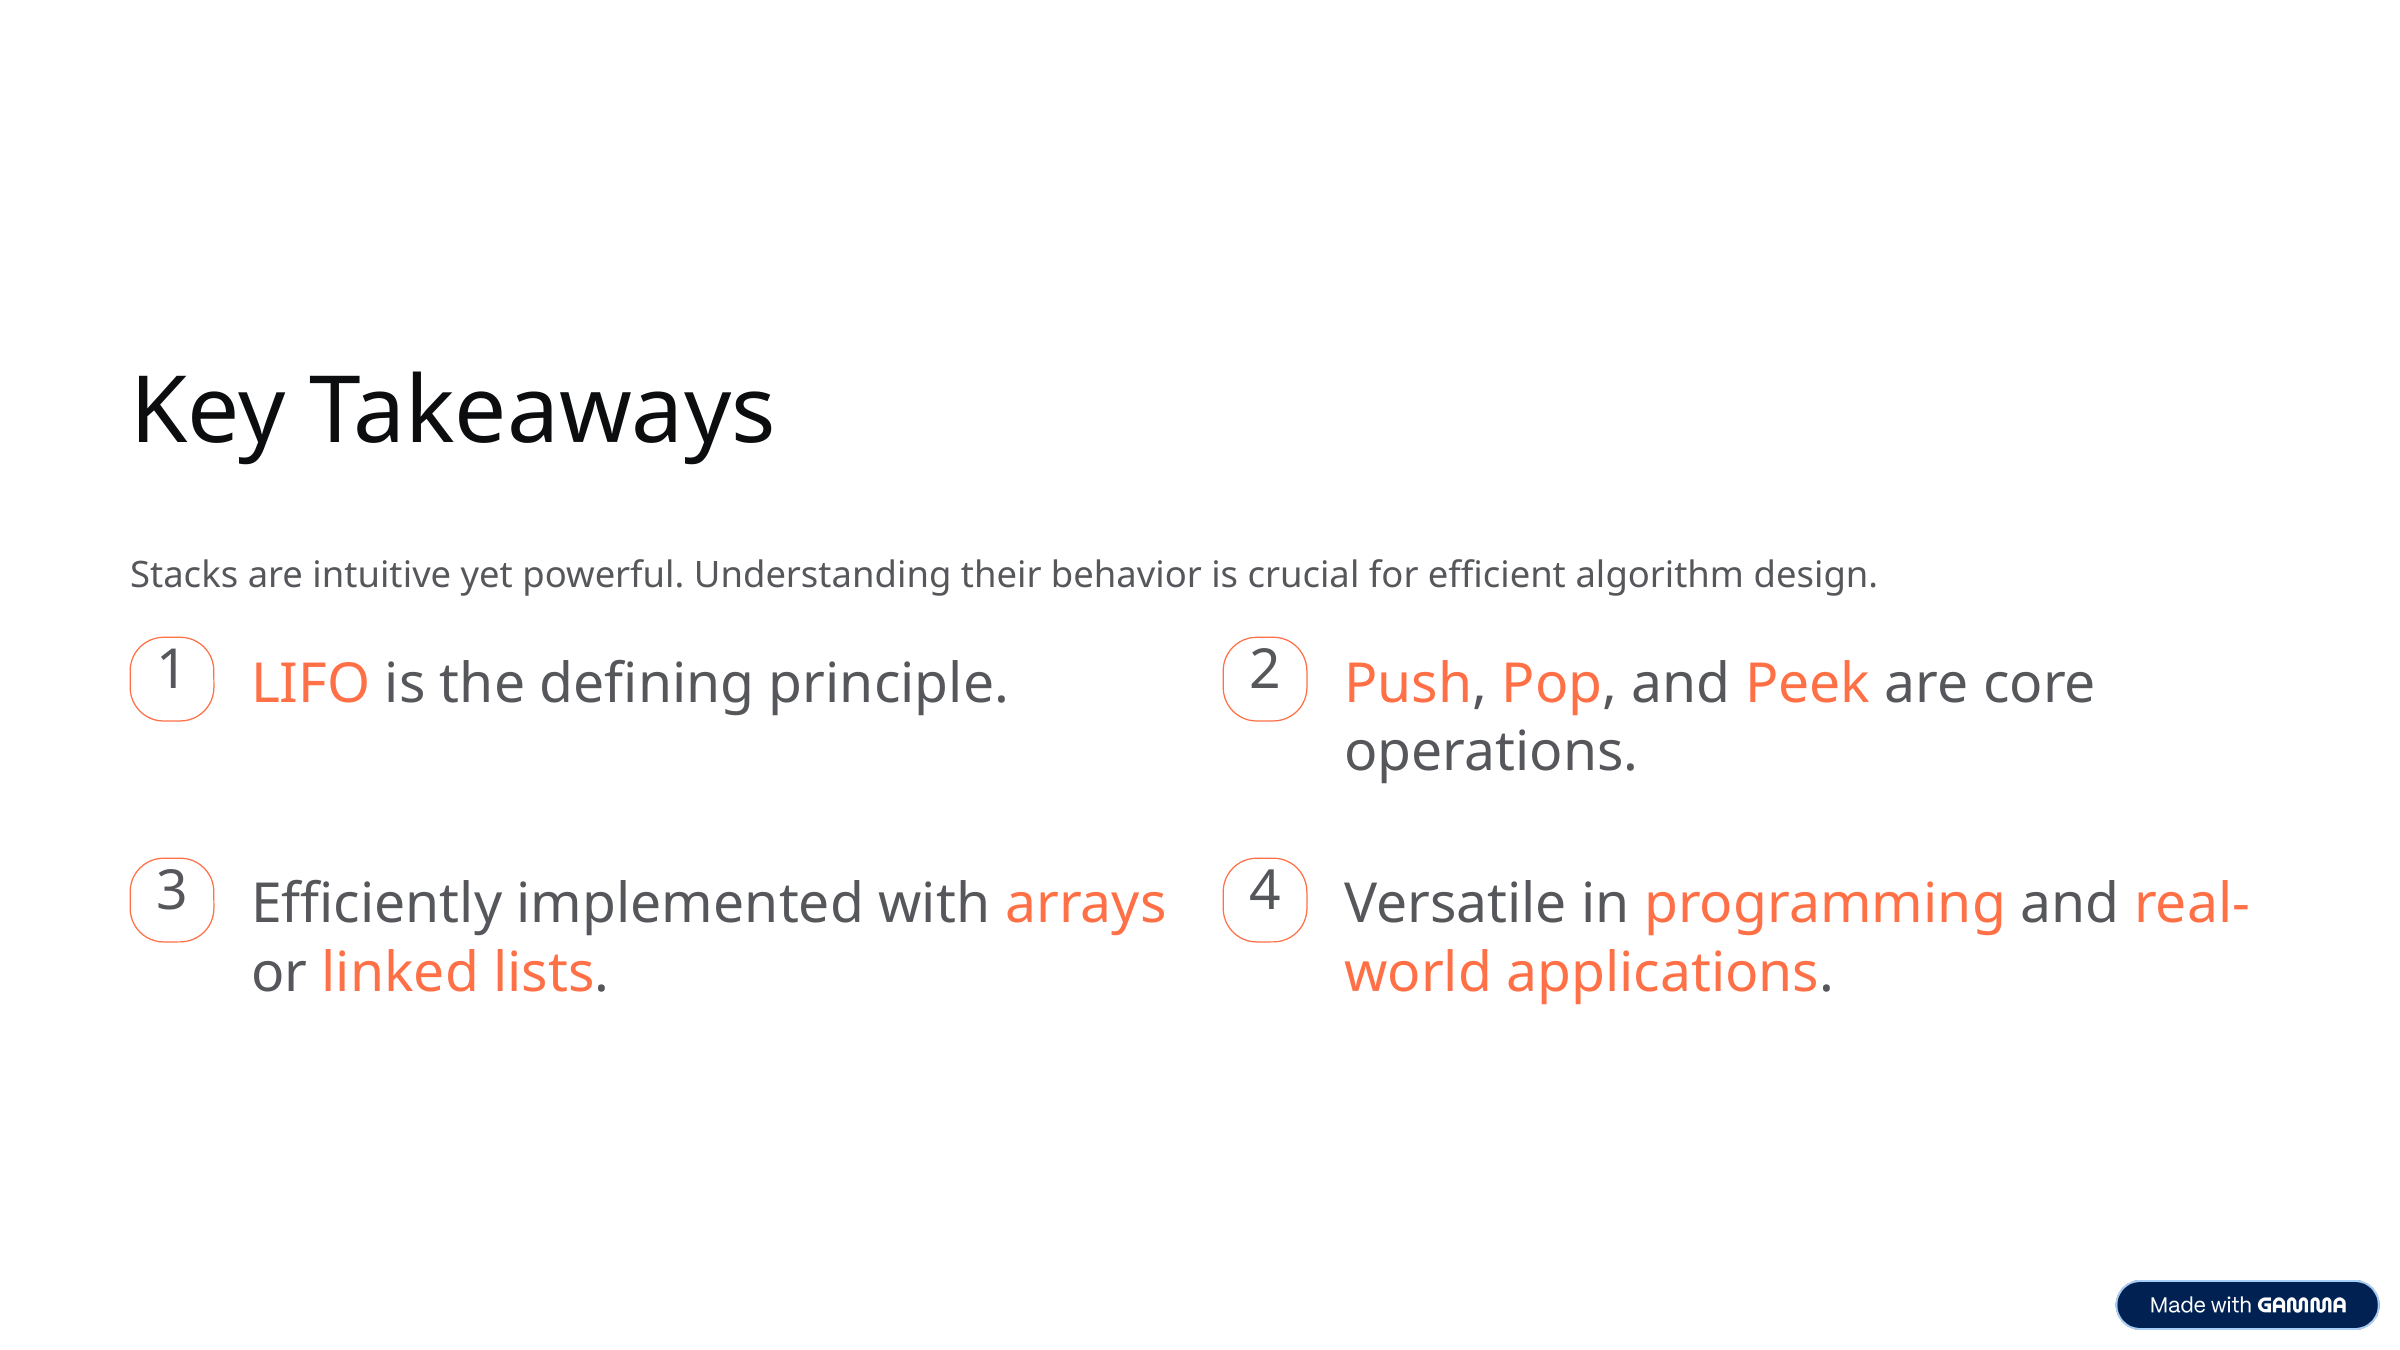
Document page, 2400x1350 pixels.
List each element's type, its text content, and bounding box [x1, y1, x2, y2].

text_box Versatile in programming and real-world applications. [1344, 865, 2270, 1005]
text_box Push, Pop, and Peek are core operations. [1344, 644, 2270, 784]
text_box Efficiently implemented with arrays or linked lists. [251, 865, 1177, 1005]
text_box LIFO is the defining principle. [251, 644, 1022, 714]
text_box 2 [1237, 644, 1293, 714]
text_box [130, 858, 214, 942]
text_box 1 [144, 644, 200, 714]
text_box 4 [1237, 865, 1293, 935]
picture [2106, 1271, 2389, 1339]
text_box Stacks are intuitive yet powerful. Understanding their behavior is crucial for efficient algorithm design. [130, 535, 2270, 596]
text_box [1223, 637, 1307, 722]
text_box [130, 637, 214, 722]
text_box [1223, 858, 1307, 942]
text_box 3 [144, 865, 200, 935]
text_box Key Takeaways [130, 345, 1061, 462]
